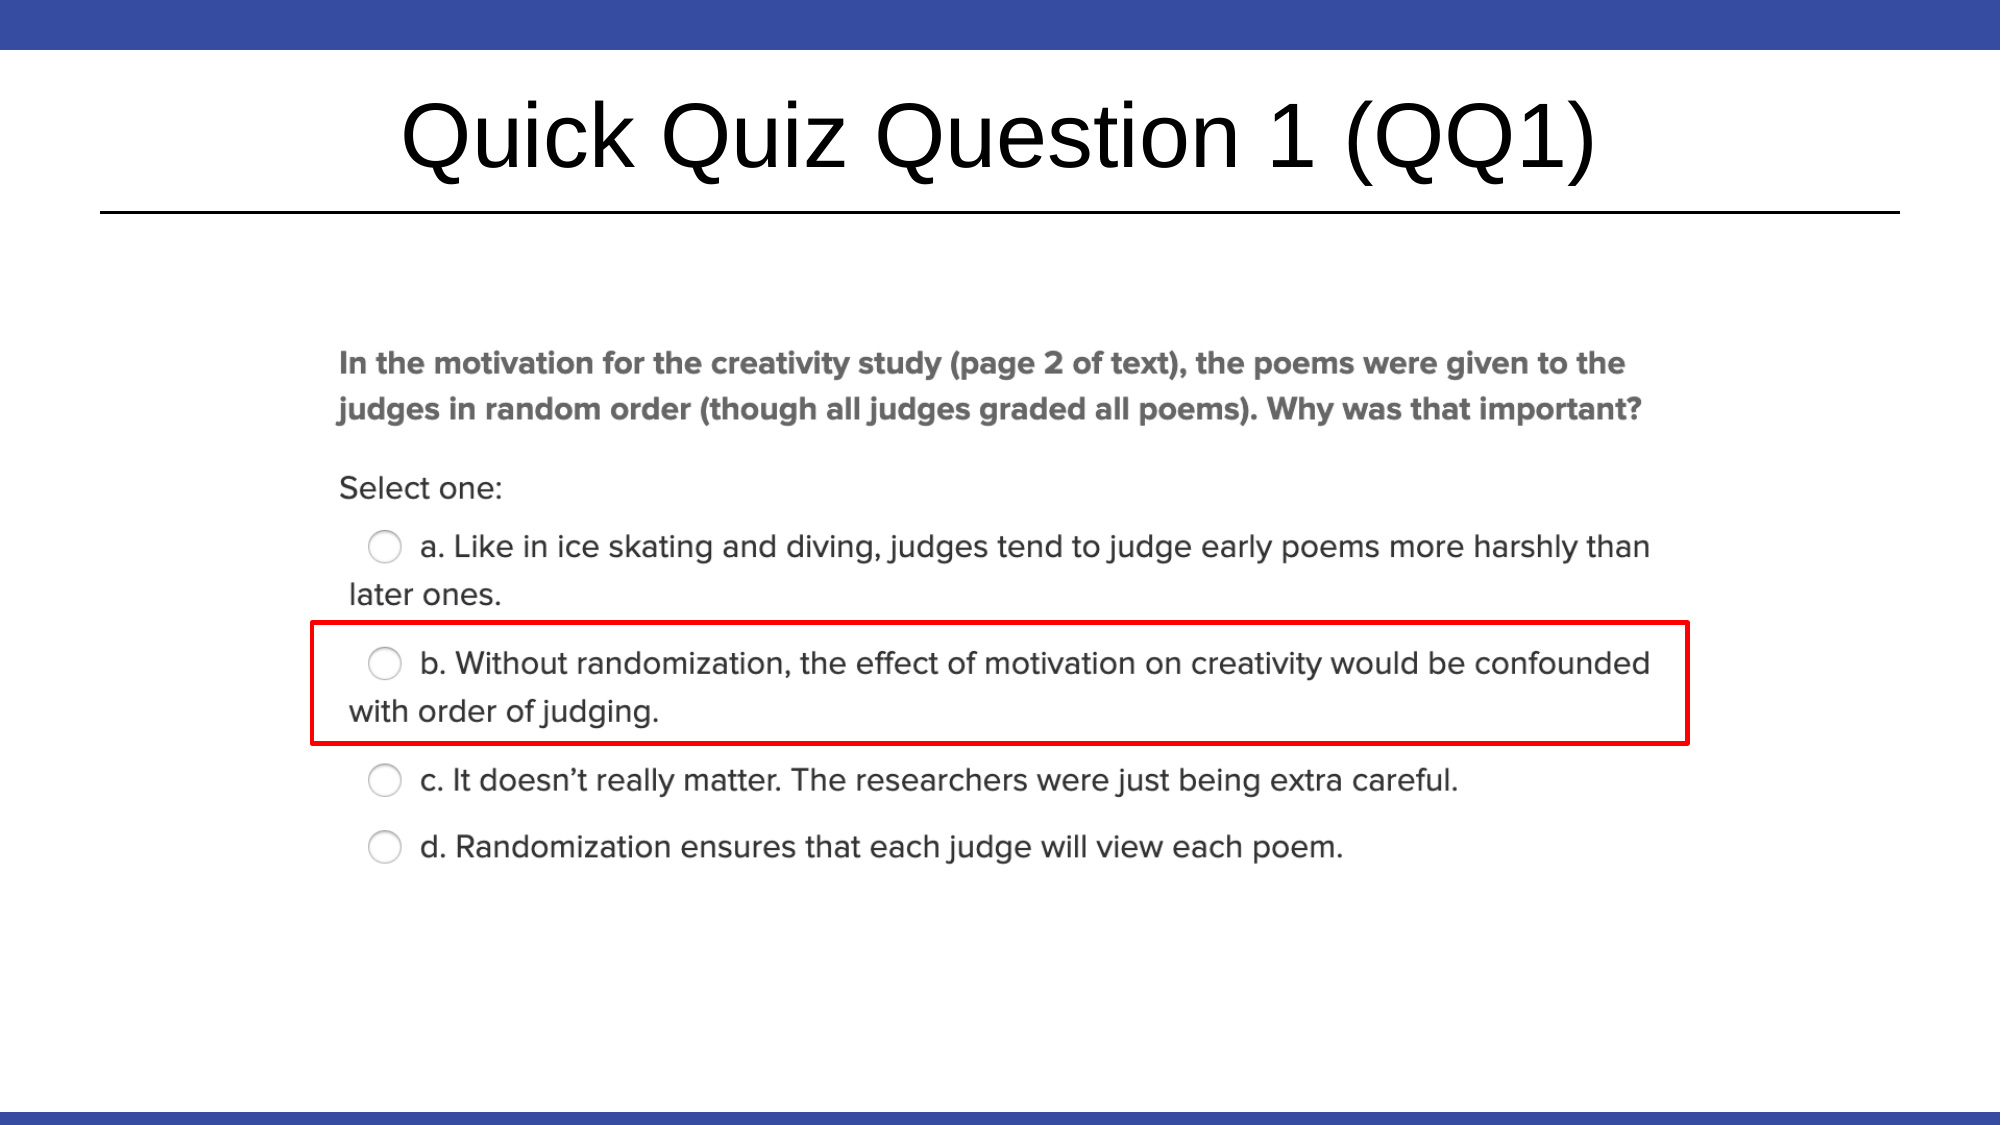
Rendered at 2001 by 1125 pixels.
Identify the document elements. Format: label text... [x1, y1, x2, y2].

picture [314, 333, 1686, 897]
title Quick Quiz Question 1 (QQ1) [99, 37, 1900, 225]
